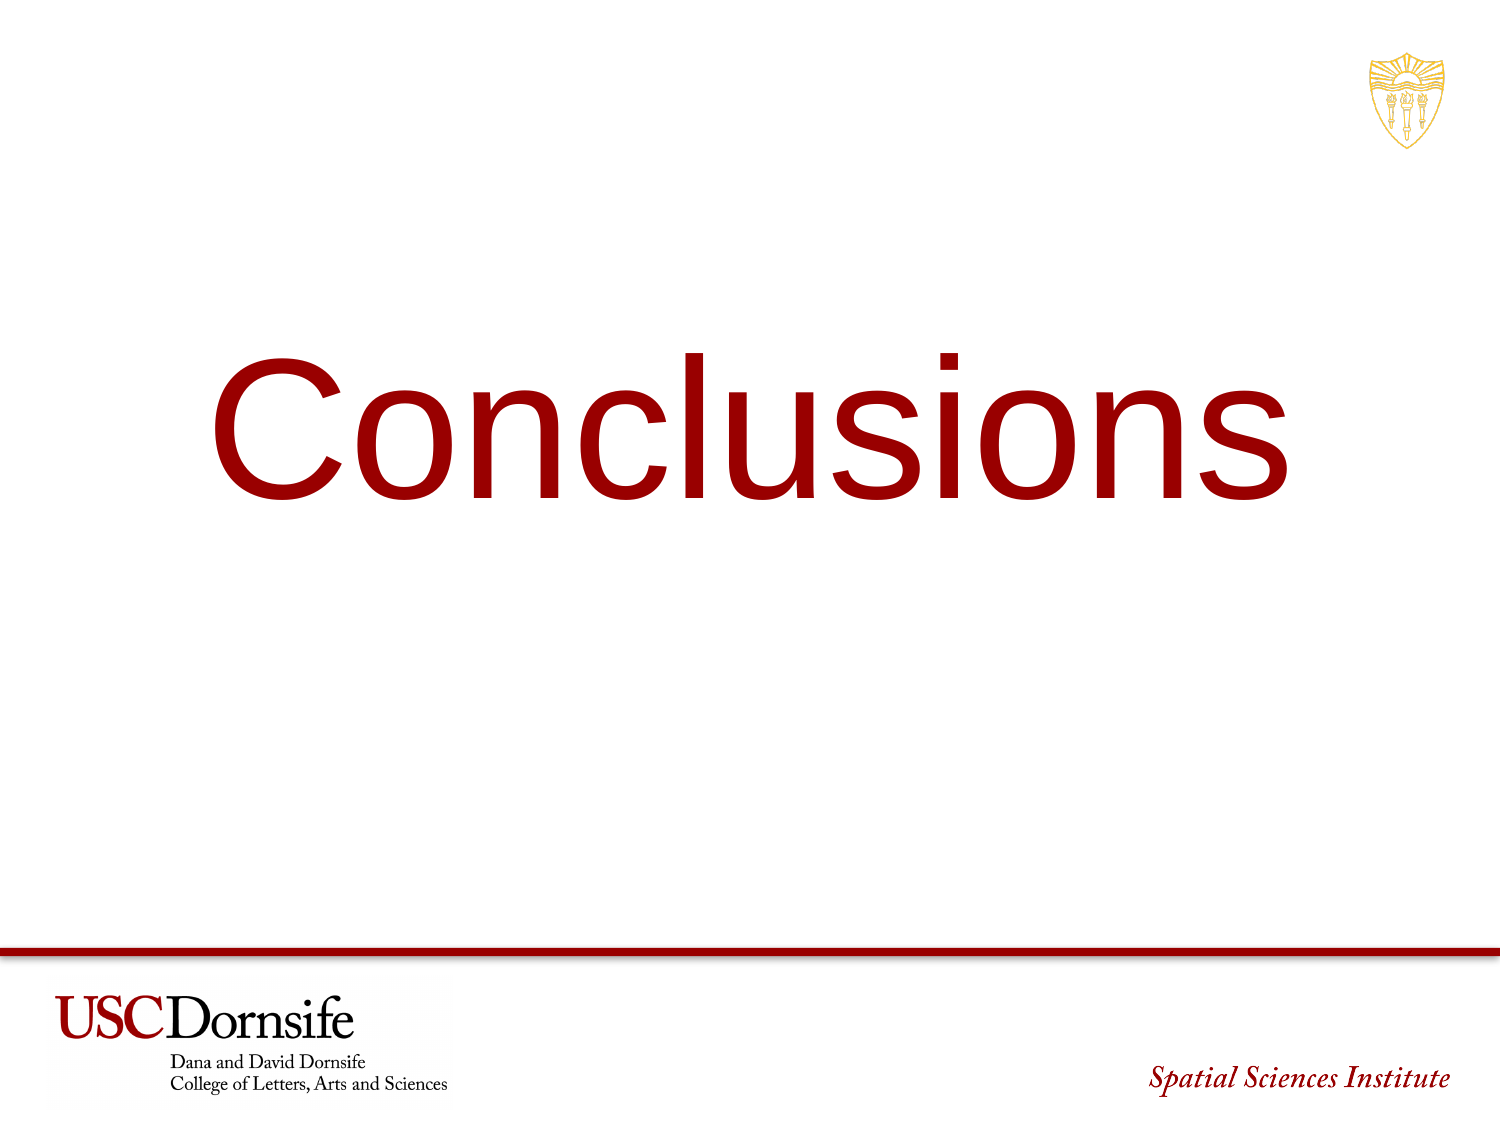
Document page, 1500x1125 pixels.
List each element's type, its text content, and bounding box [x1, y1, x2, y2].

picture [1147, 1060, 1450, 1110]
picture [46, 975, 453, 1110]
text_box Conclusions [65, 291, 1435, 787]
